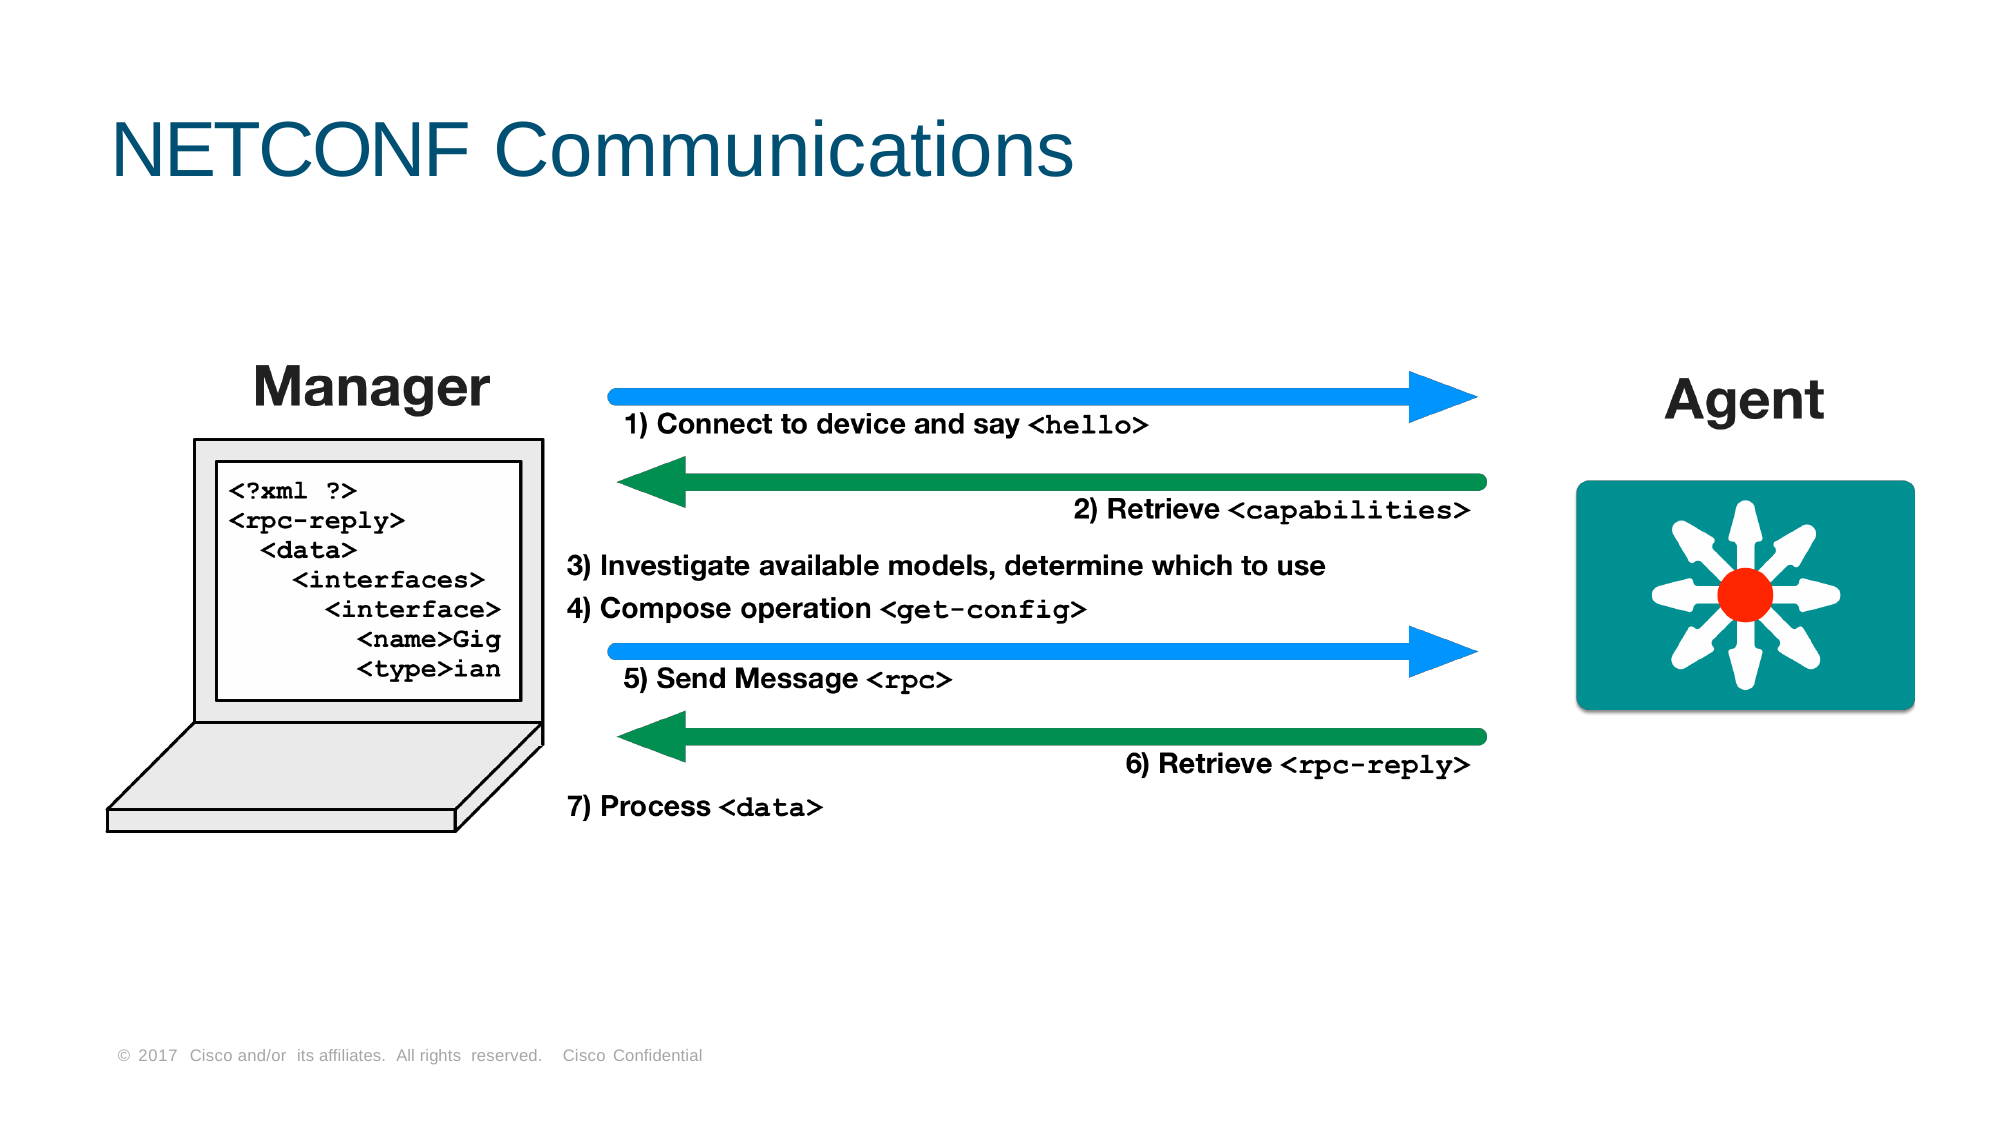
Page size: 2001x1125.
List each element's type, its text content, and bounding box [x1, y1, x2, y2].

title NETCONF Communications [108, 96, 1078, 287]
text_box [103, 346, 1915, 836]
footer © 2017 Cisco and/or its affiliates. All rights reserved. Cisco Confidential [115, 1042, 714, 1125]
